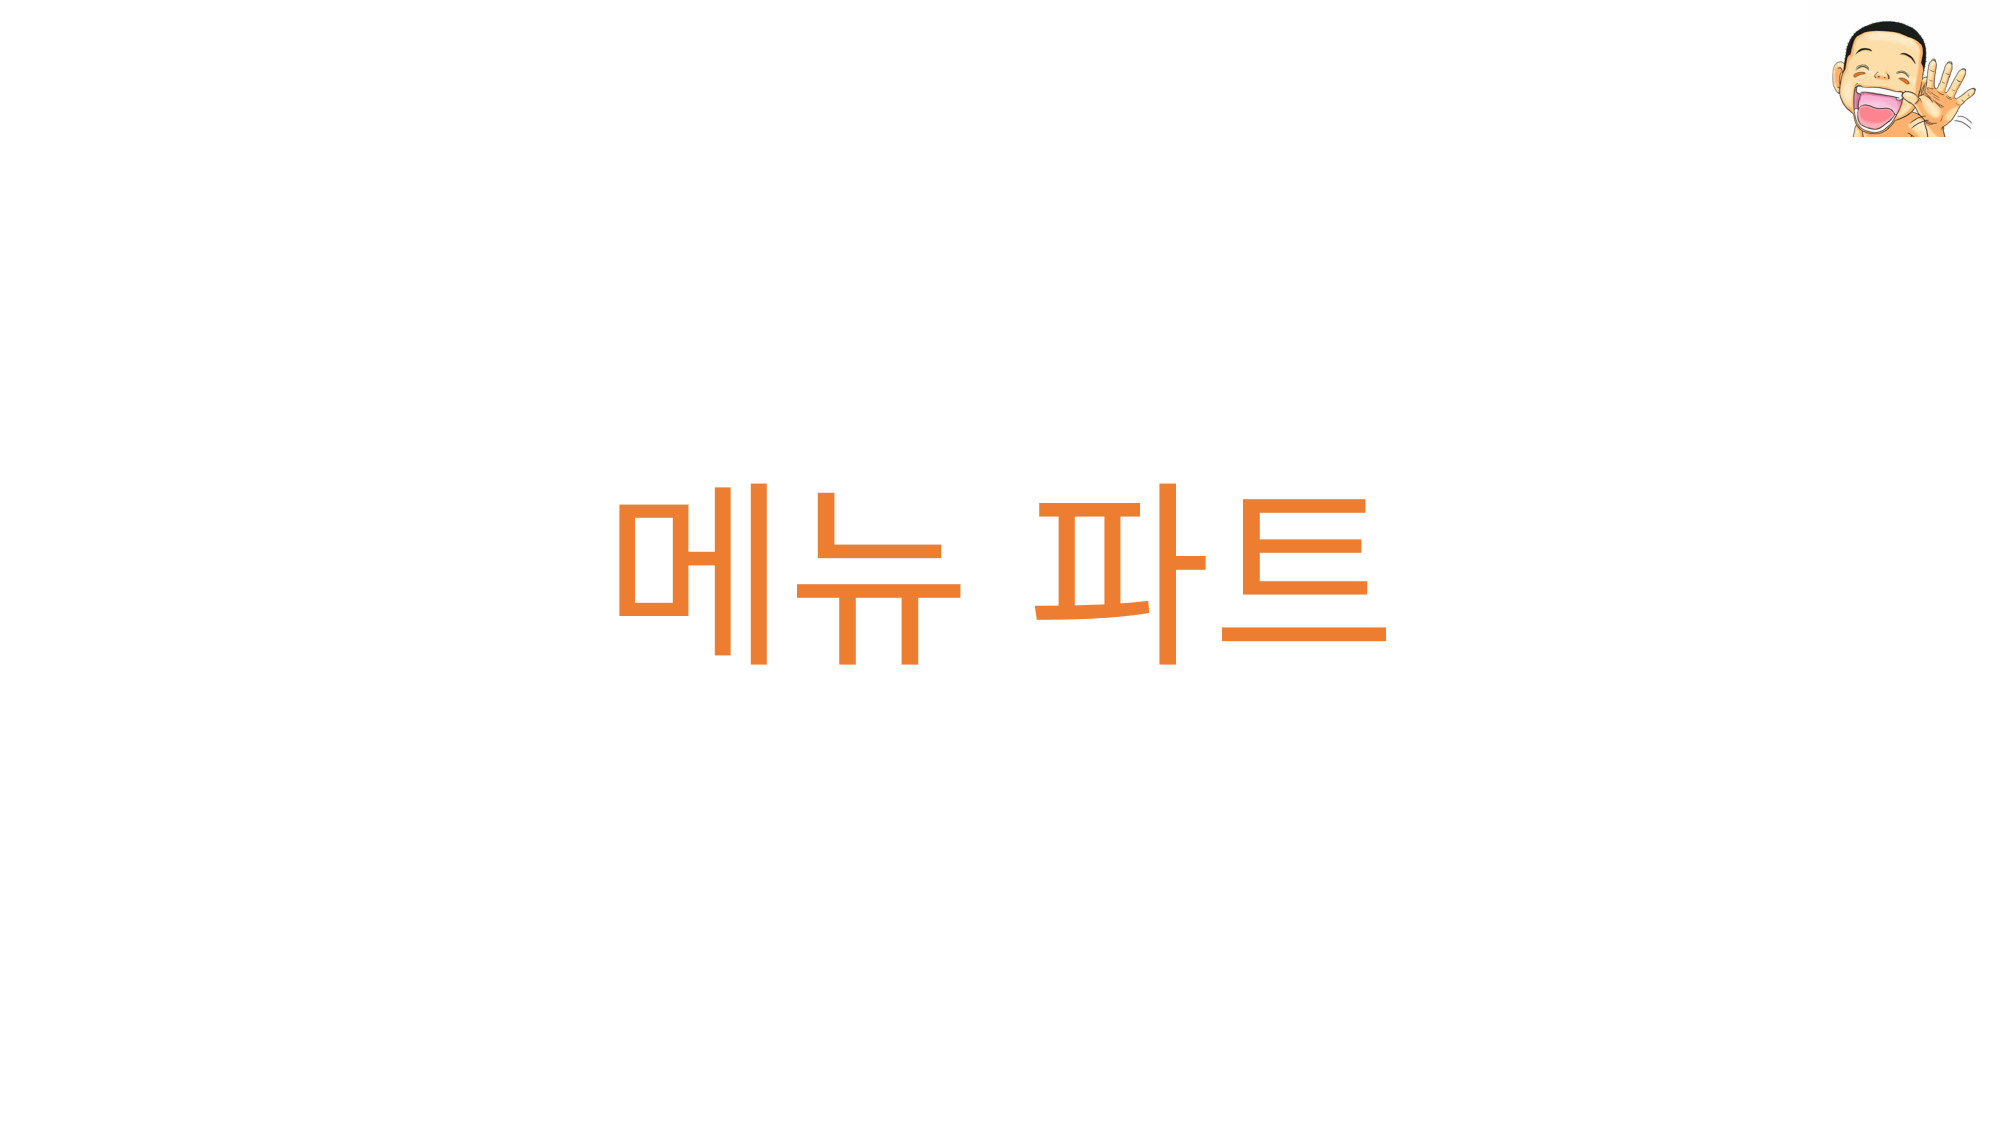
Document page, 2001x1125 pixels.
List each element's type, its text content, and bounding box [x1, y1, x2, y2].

picture [1808, 0, 2000, 137]
text_box 메뉴 파트 [0, 322, 2000, 697]
